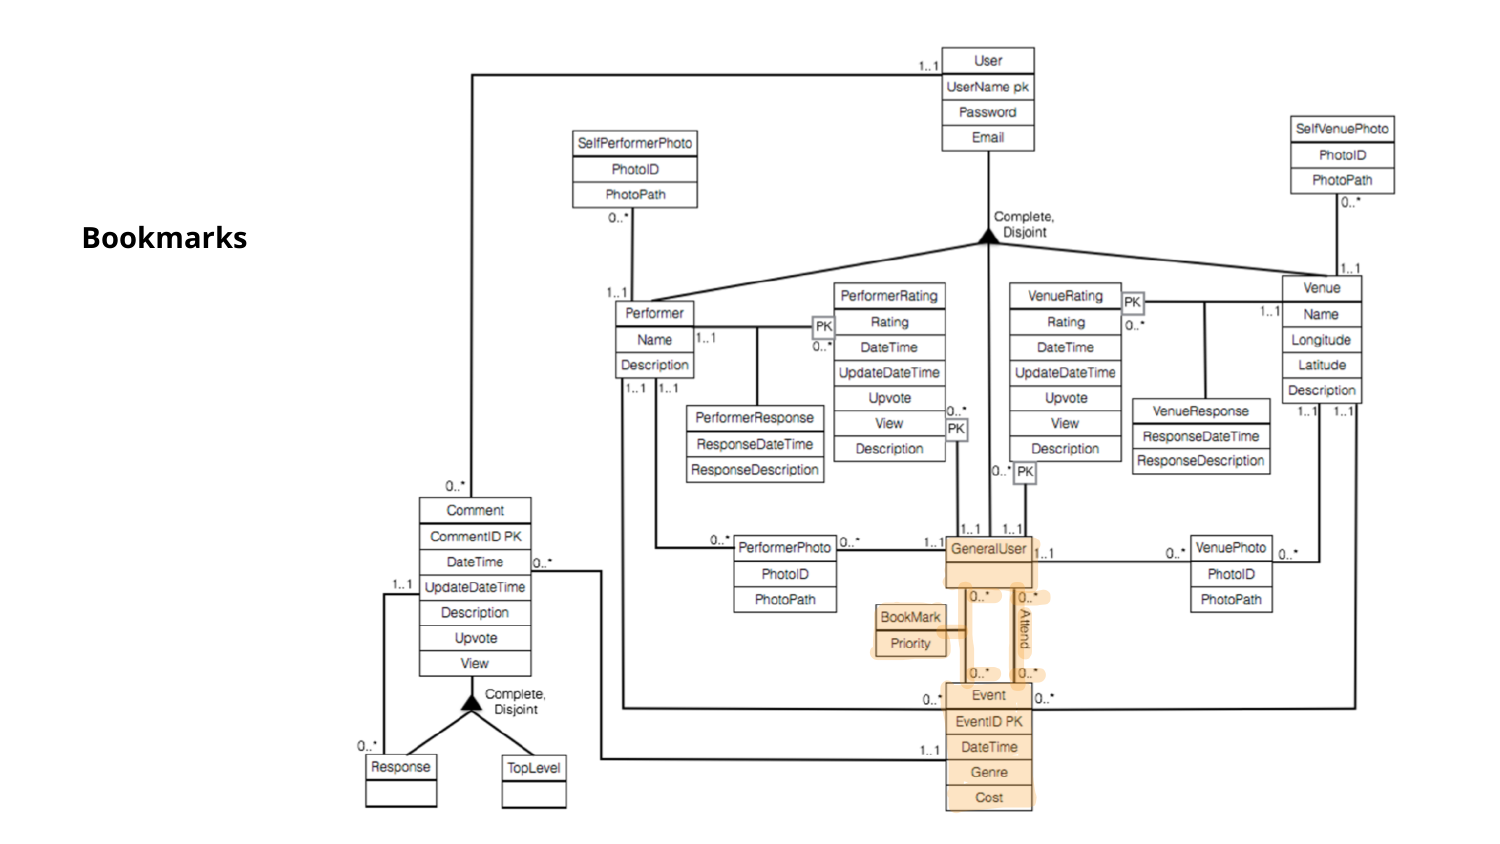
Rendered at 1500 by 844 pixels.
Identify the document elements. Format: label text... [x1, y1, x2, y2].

text_box Bookmarks [0, 204, 330, 303]
picture [354, 24, 1410, 819]
